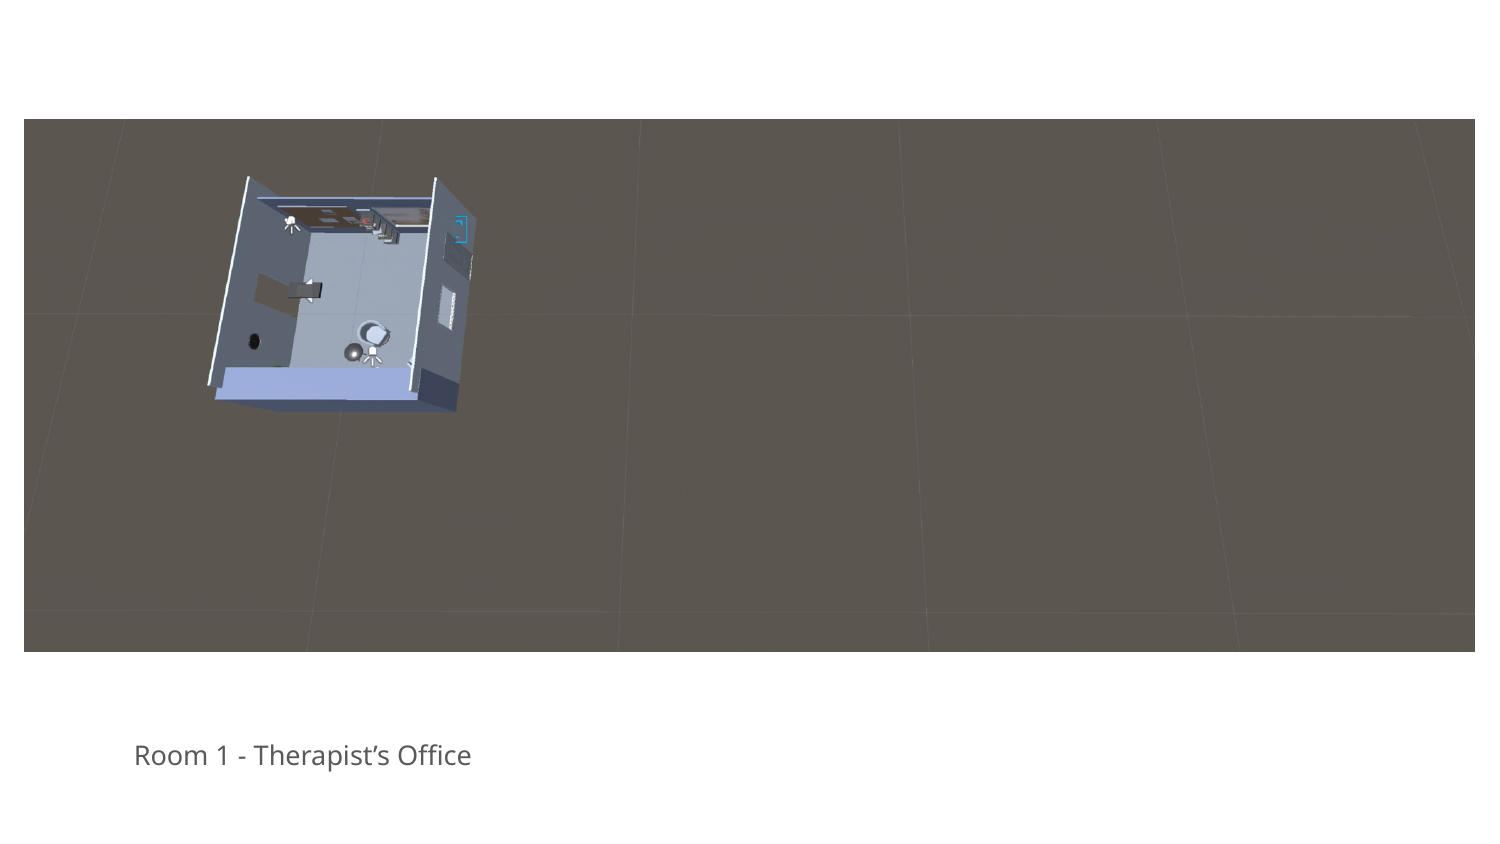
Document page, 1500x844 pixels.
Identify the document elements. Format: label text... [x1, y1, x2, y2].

picture [24, 119, 1476, 652]
list Room 1 - Therapist’s Office [118, 717, 1382, 793]
